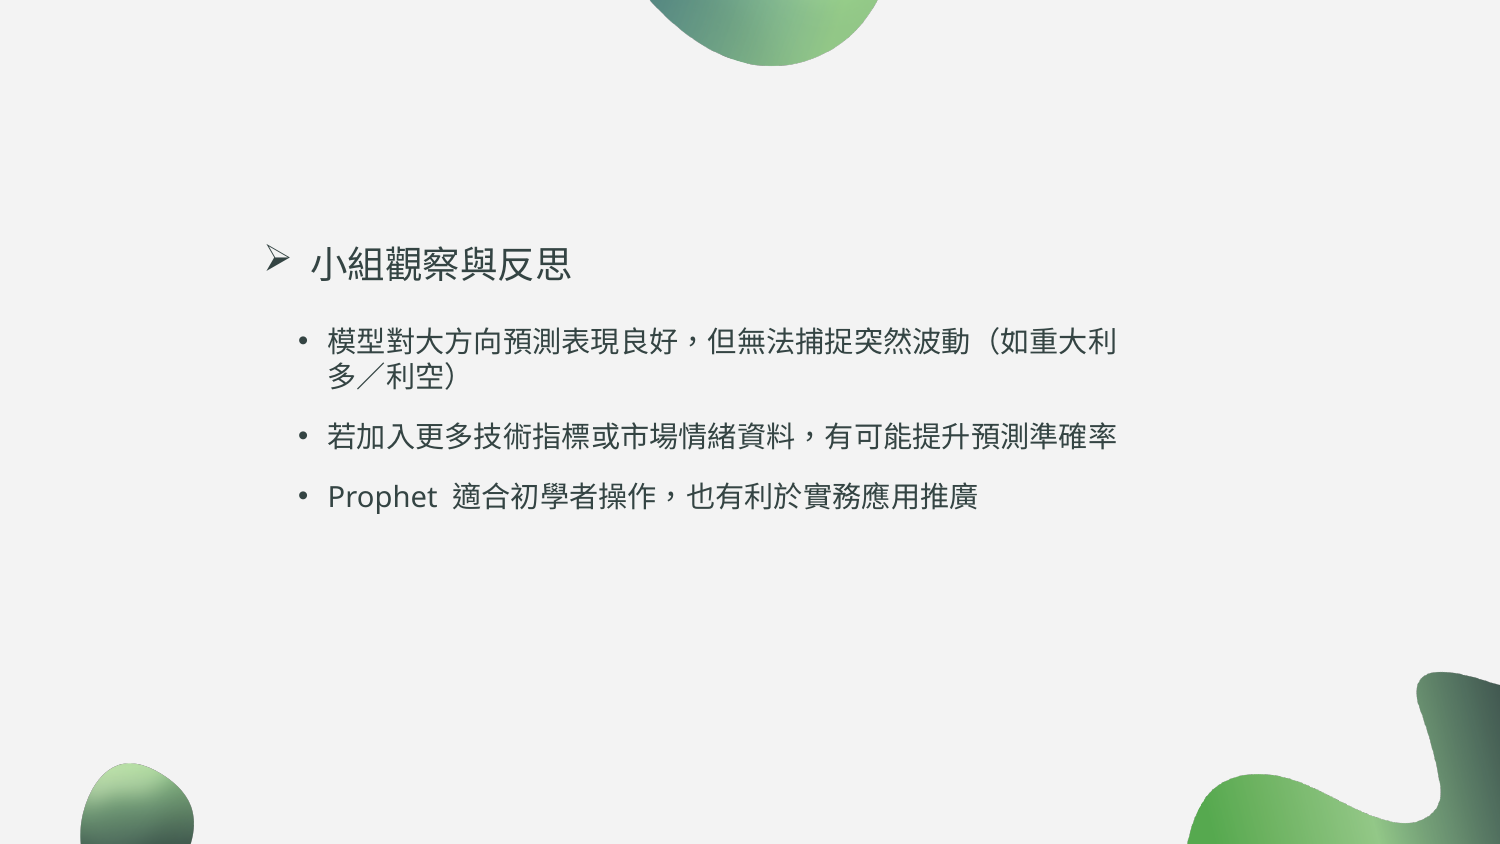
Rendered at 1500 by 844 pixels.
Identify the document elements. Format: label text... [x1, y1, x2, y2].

picture [1180, 572, 1500, 844]
subtitle 模型對大方向預測表現良好，但無法捕捉突然波動（如重大利多／利空） 若加入更多技術指標或市場情緒資料，有可能提升預測準確率 Prophet 適合初學者操作，也有利於實務應用推廣 [248, 308, 1154, 531]
picture [80, 763, 194, 844]
subtitle 小組觀察與反思 [248, 214, 1154, 301]
picture [581, 0, 879, 94]
